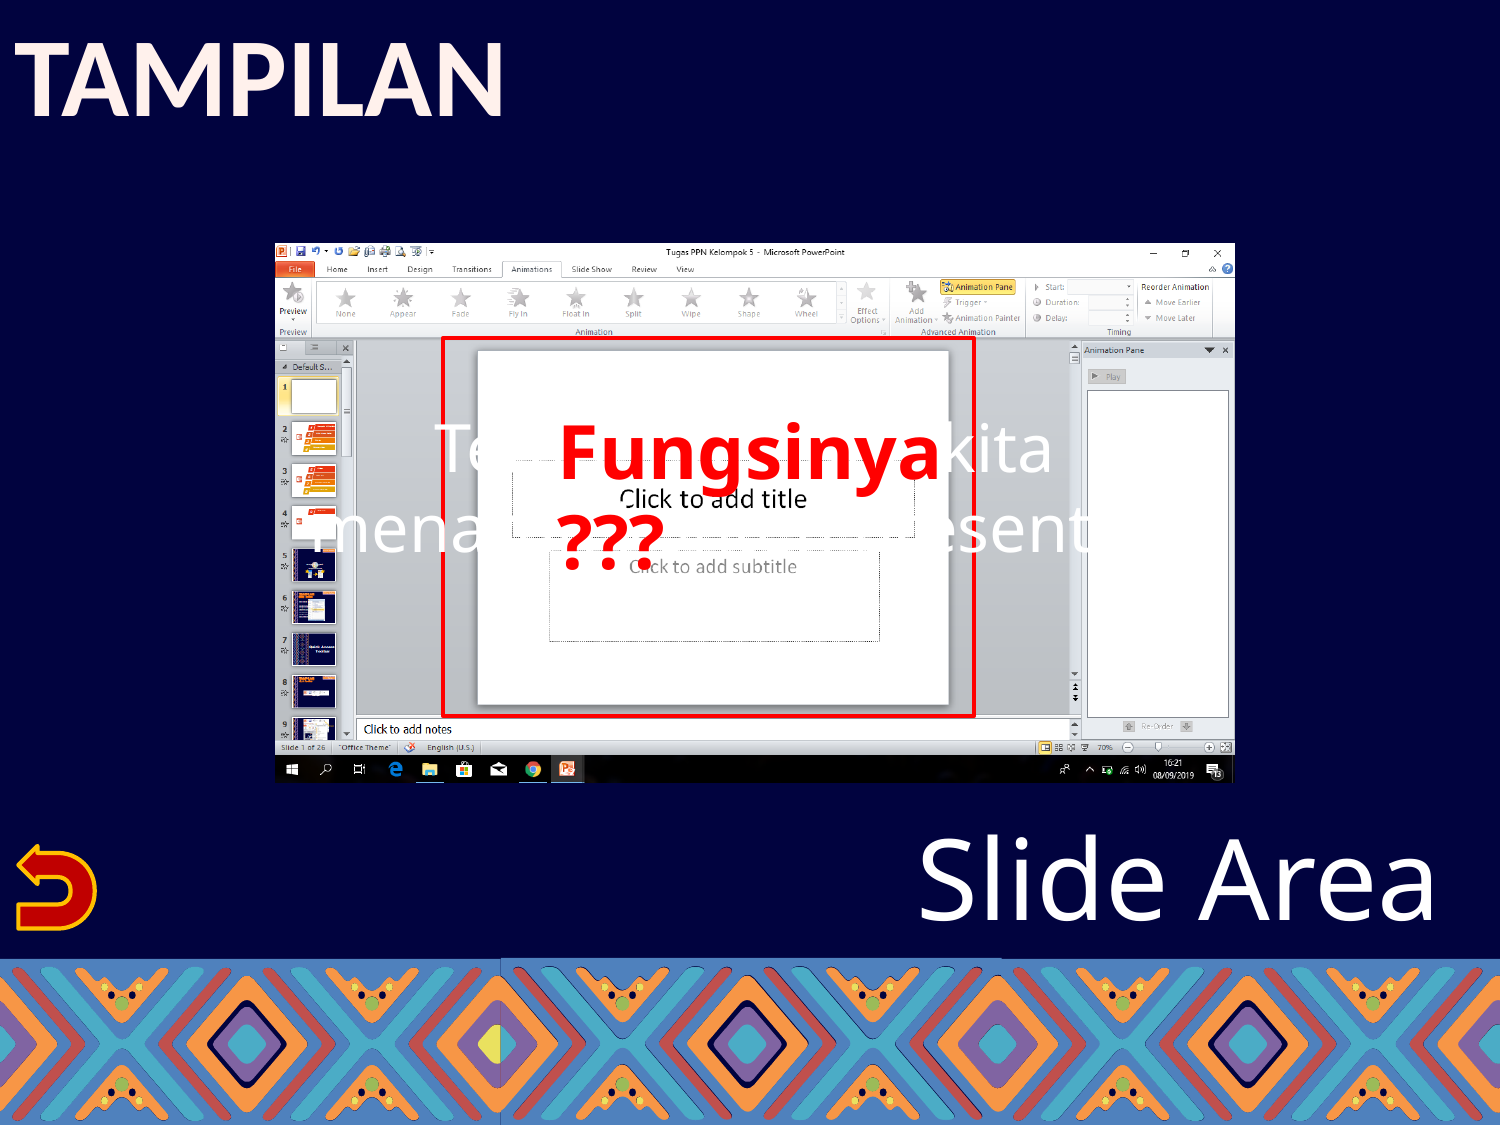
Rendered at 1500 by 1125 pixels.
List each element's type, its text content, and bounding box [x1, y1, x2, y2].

text_box [16, 843, 97, 931]
picture [274, 243, 1235, 783]
text_box TAMPILAN [0, 0, 523, 147]
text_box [0, 957, 1500, 1125]
text_box Slide Area [902, 800, 1457, 951]
